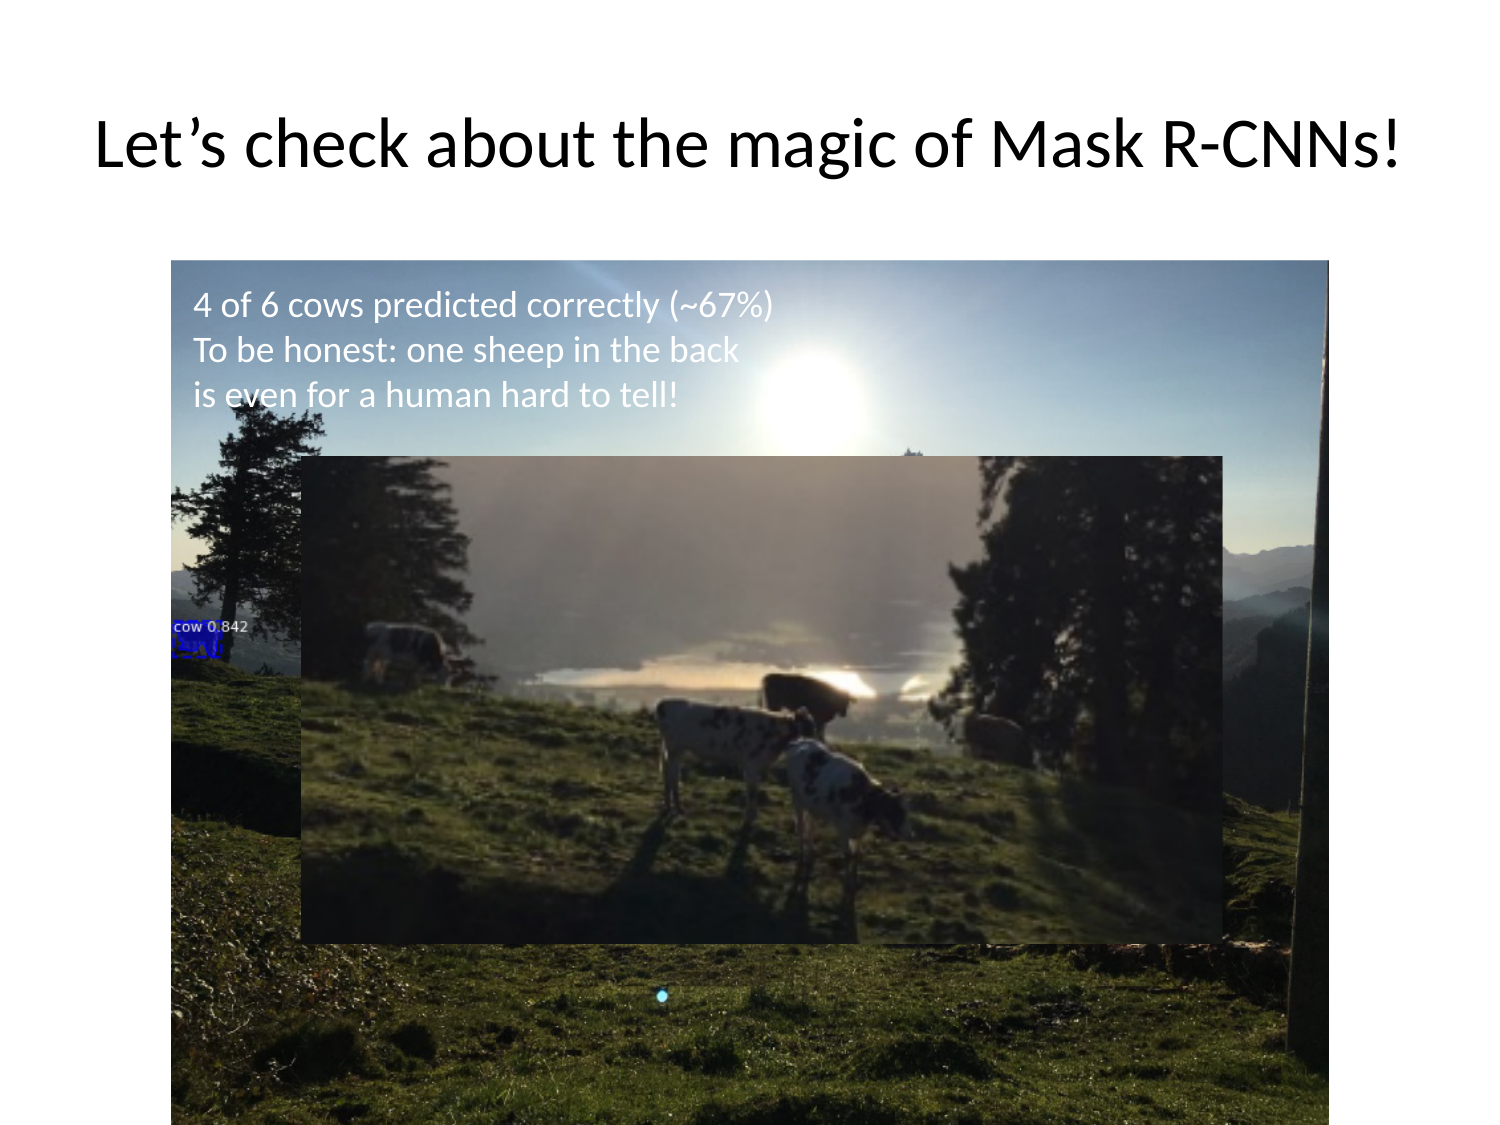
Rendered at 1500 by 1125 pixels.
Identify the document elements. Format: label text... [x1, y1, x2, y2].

title Let’s check about the magic of Mask R-CNNs! [75, 45, 1425, 233]
picture [170, 259, 1329, 1125]
